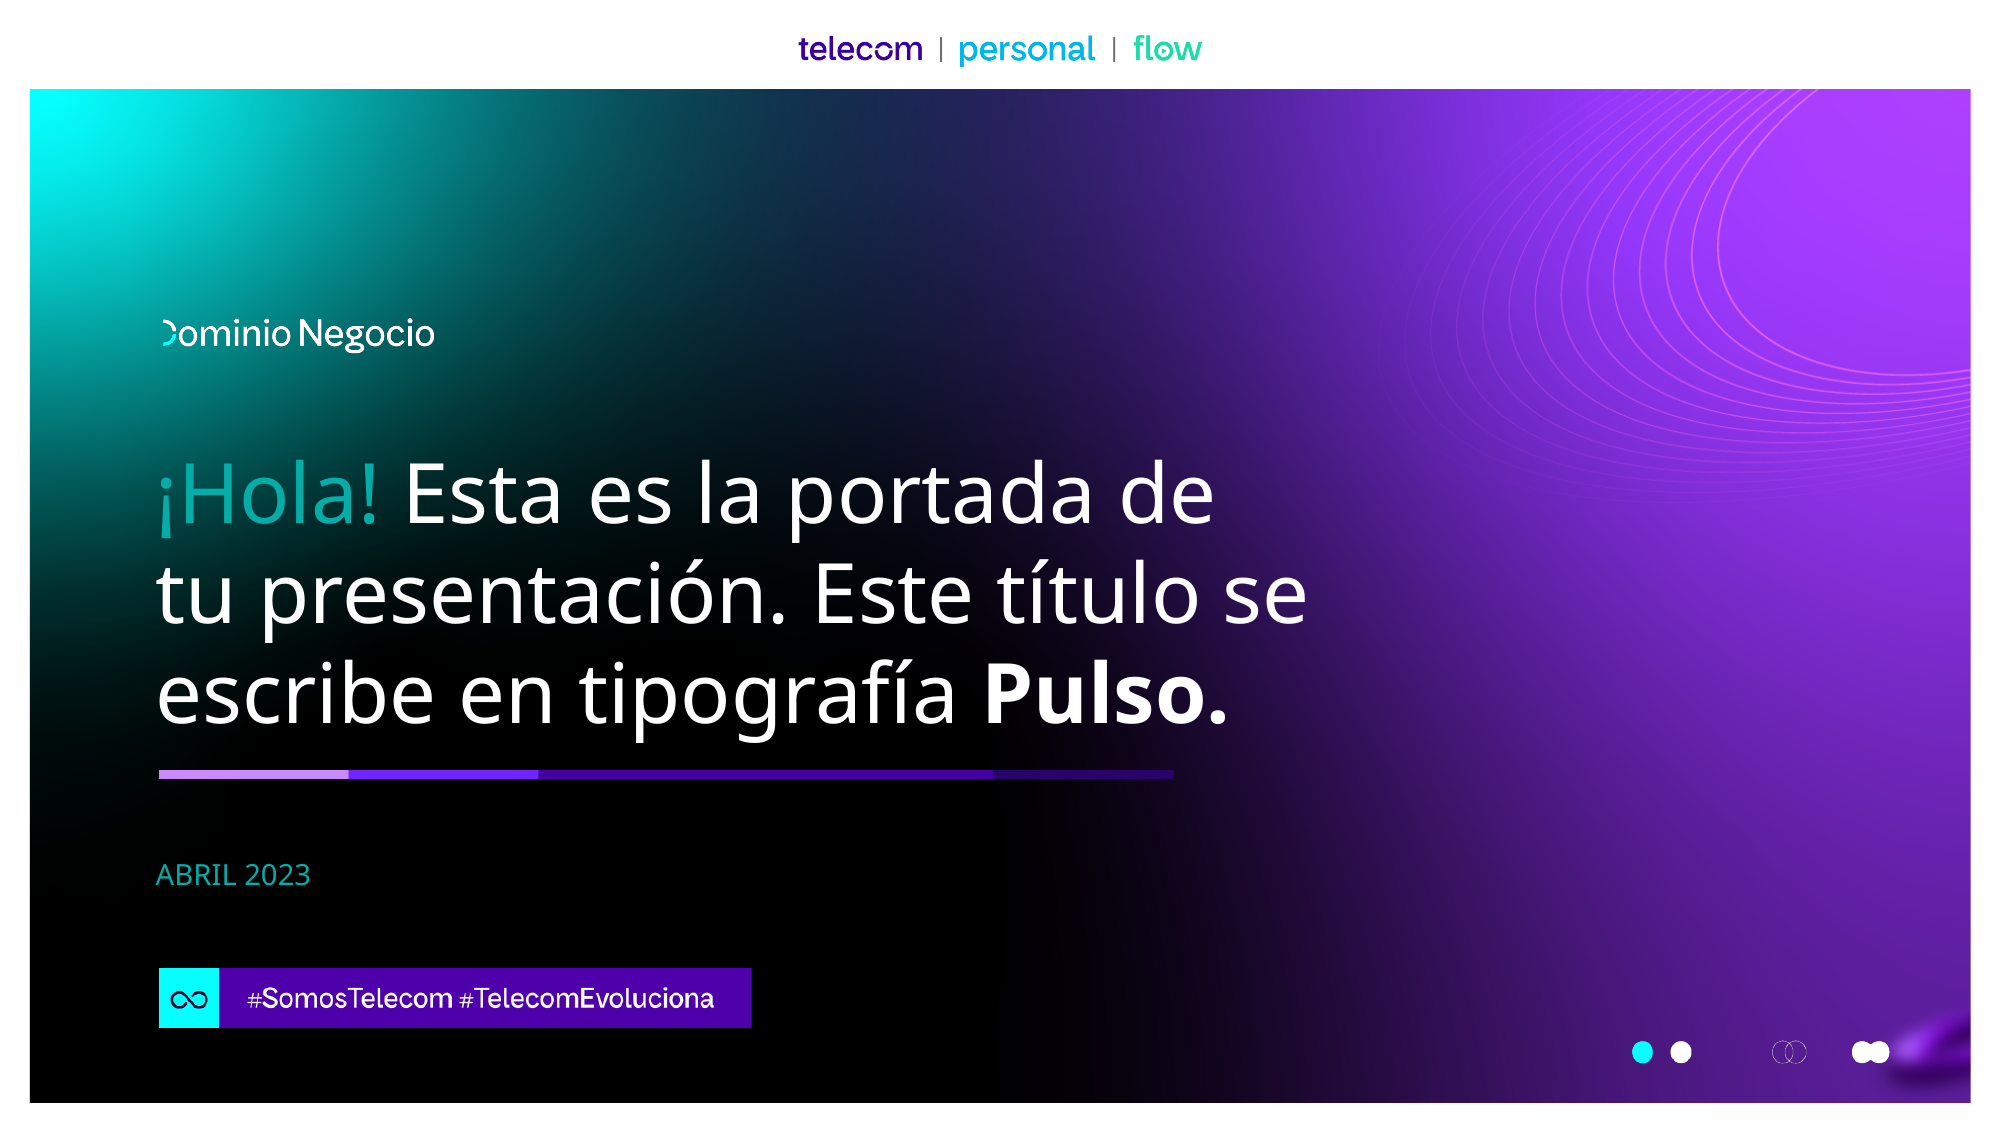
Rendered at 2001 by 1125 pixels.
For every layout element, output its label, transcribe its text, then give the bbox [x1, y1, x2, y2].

text_box ¡Hola! Esta es la portada de tu presentación. Este título se escribe en tipografía Pulso. [140, 433, 1331, 748]
picture [29, 89, 1971, 1103]
picture [780, 22, 1221, 79]
text_box ABRIL 2023 [140, 849, 647, 899]
